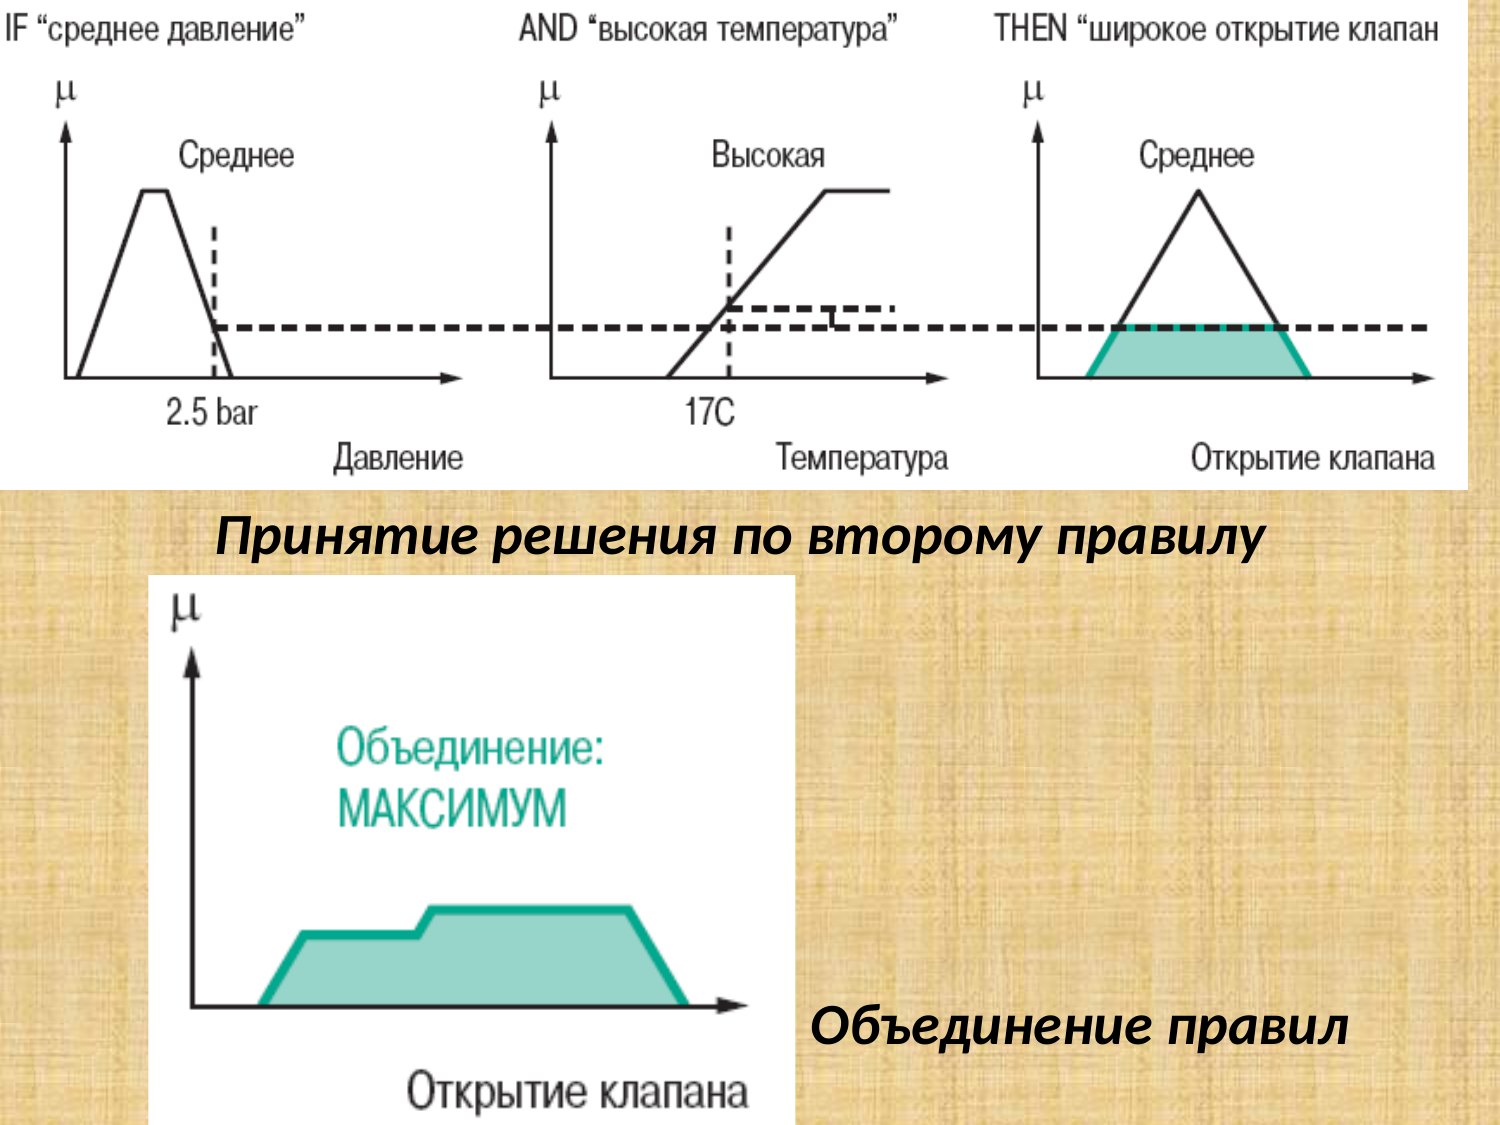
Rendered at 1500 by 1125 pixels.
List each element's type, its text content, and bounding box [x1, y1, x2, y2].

picture [0, 0, 1500, 1125]
text_box Объединение правил [796, 978, 1434, 1064]
text_box Принятие решения по второму правилу [0, 489, 1481, 574]
